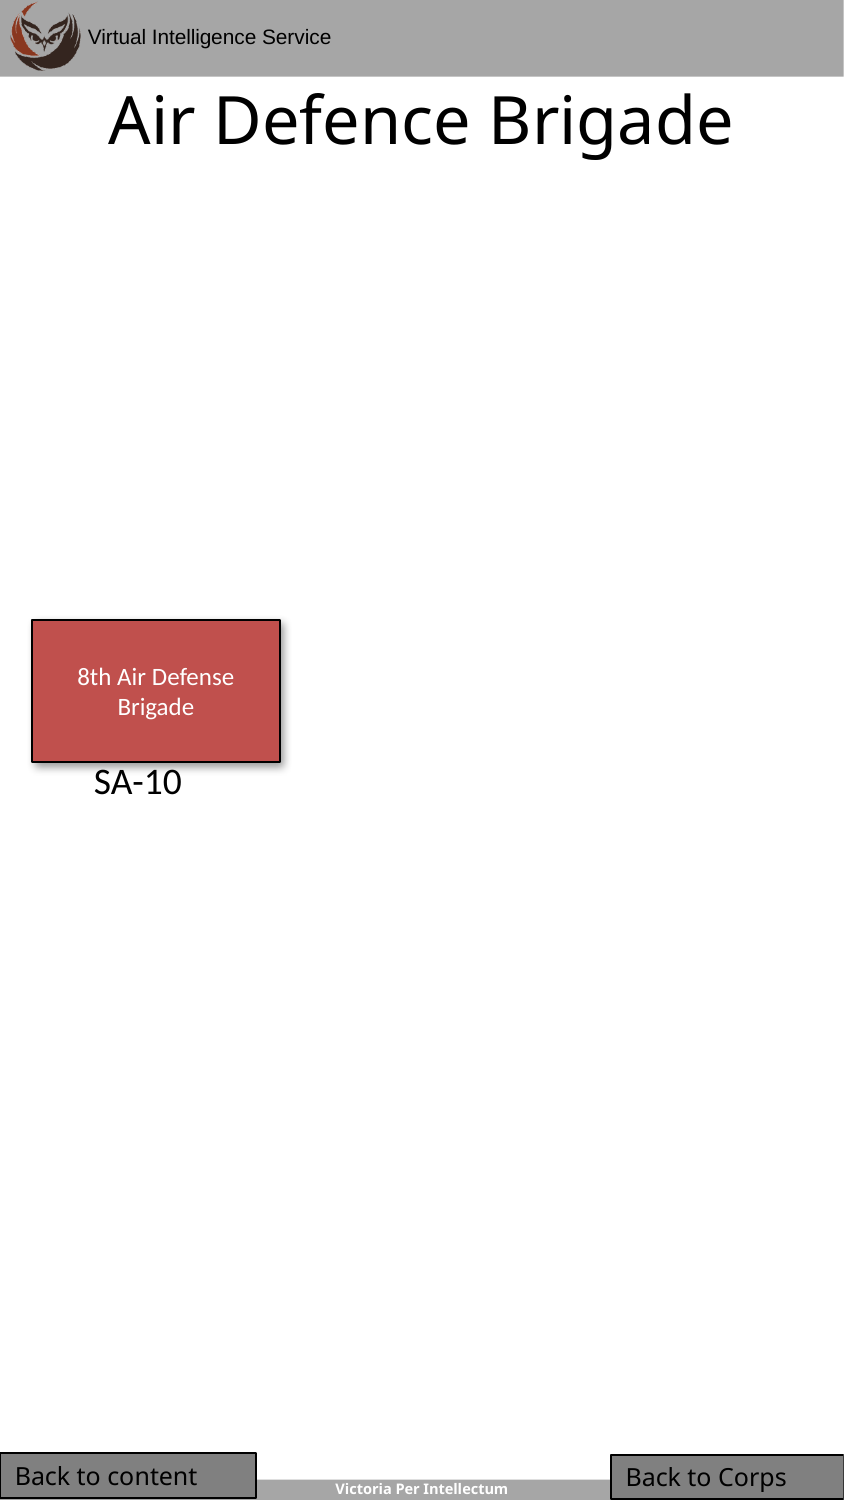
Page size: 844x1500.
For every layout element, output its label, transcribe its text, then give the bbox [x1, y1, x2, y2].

text_box Back to content [0, 1453, 257, 1498]
text_box Back to Corps [610, 1454, 844, 1500]
text_box SA-10 [79, 749, 233, 810]
title Air Defence Brigade [0, 76, 844, 160]
picture [0, 0, 88, 76]
text_box 8th Air Defense Brigade [30, 618, 282, 764]
